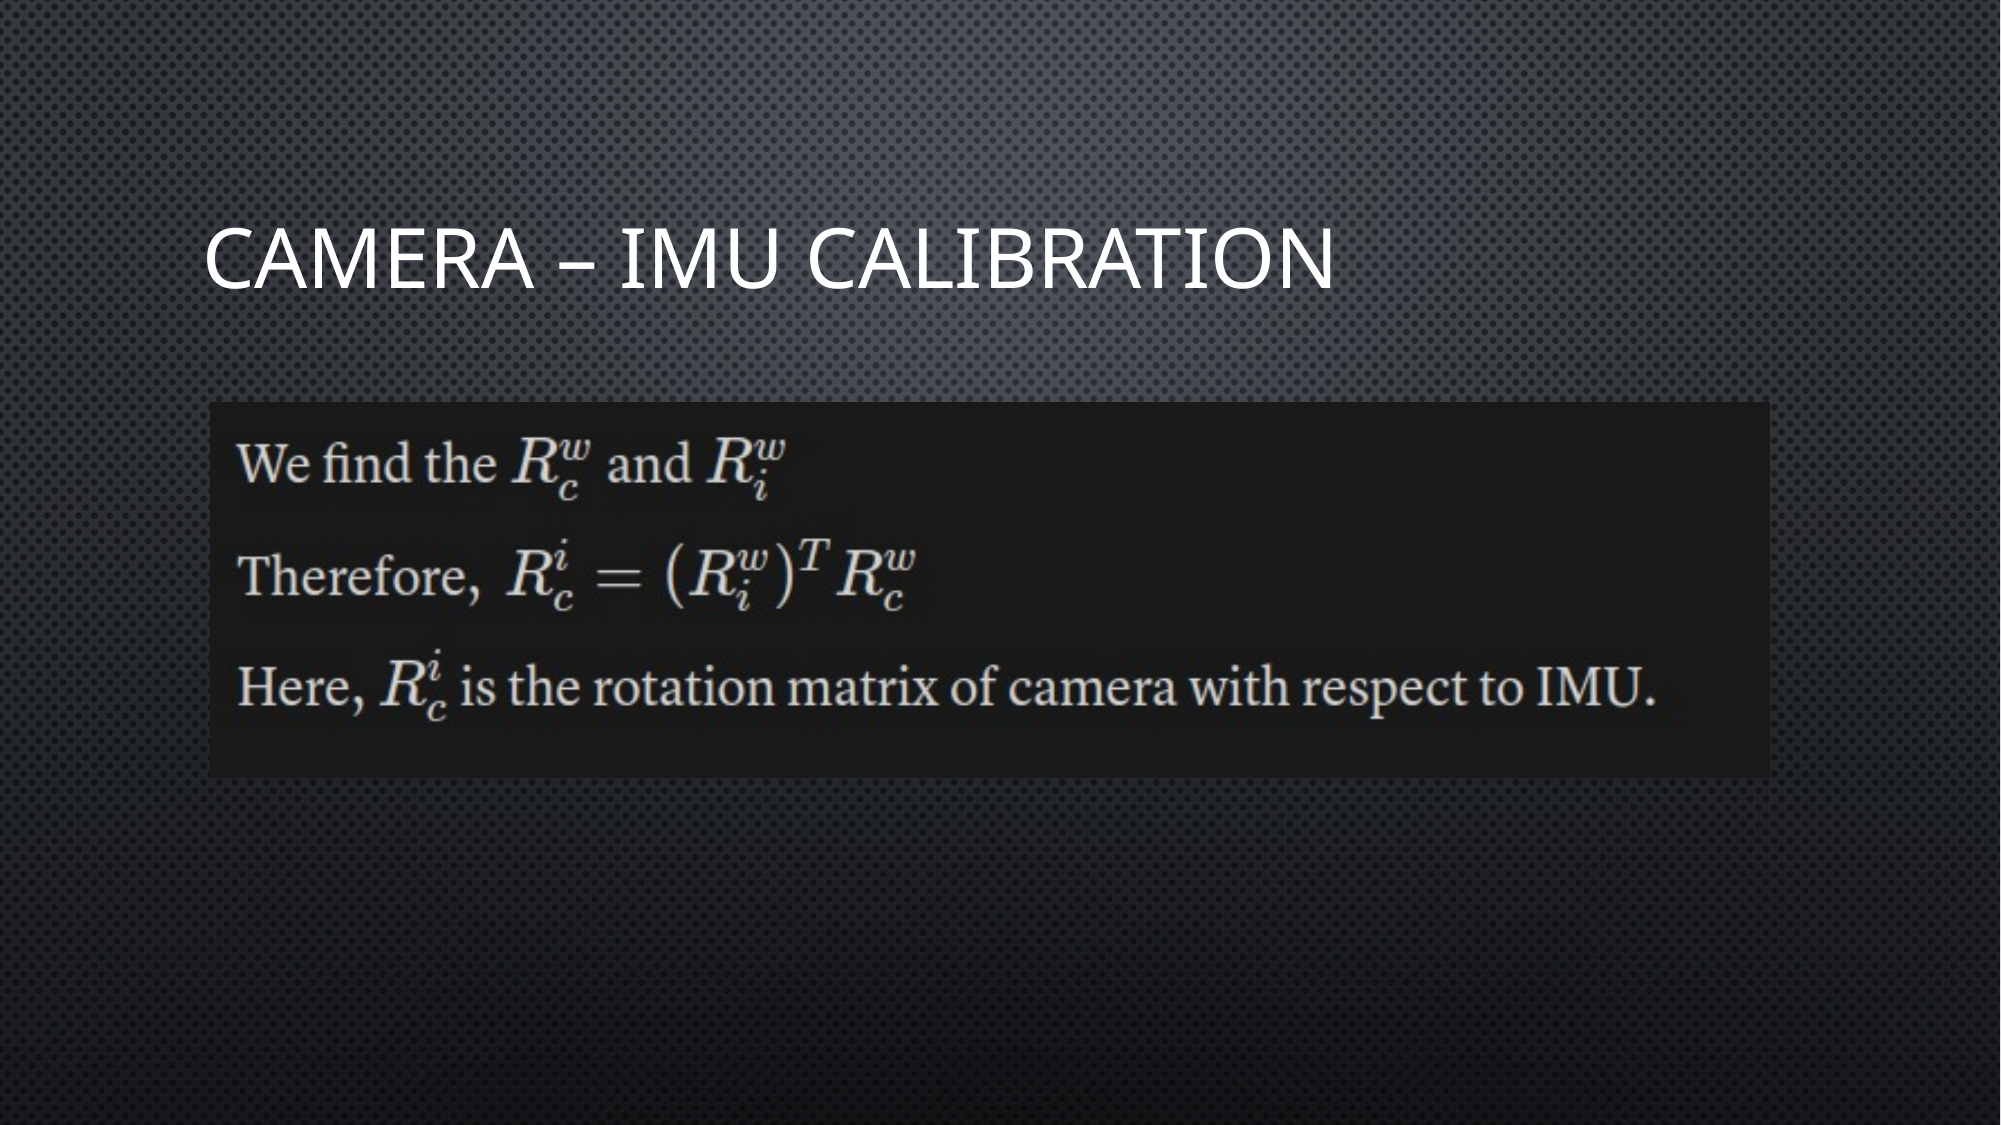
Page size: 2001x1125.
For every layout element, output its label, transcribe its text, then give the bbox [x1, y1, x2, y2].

title Camera – IMU Calibration [187, 99, 1813, 413]
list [210, 402, 1770, 778]
